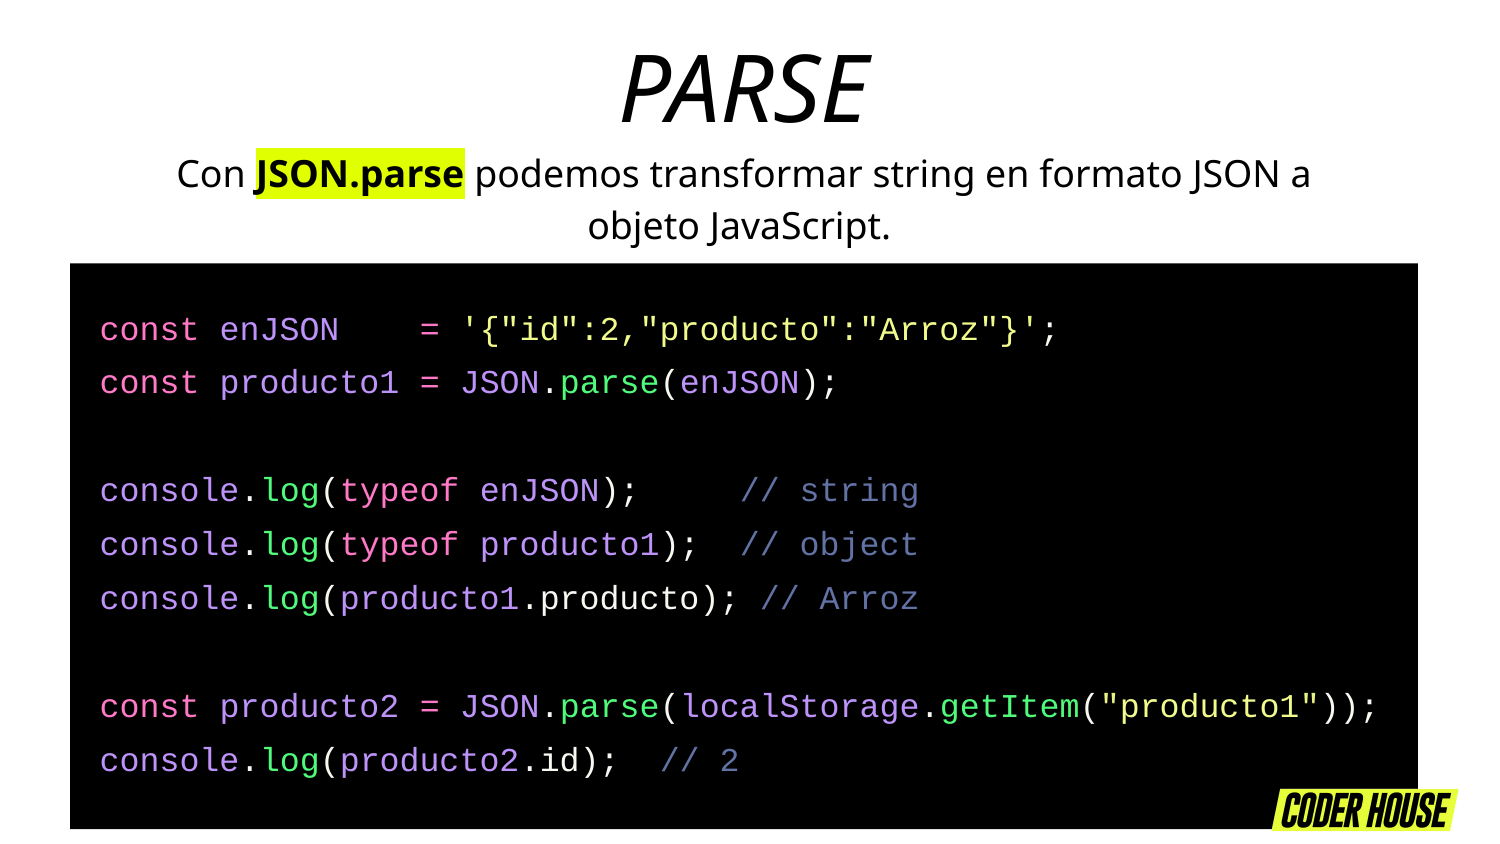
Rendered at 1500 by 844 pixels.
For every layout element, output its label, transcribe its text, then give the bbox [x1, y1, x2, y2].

picture [1267, 782, 1463, 838]
text_box Con JSON.parse podemos transformar string en formato JSON a objeto JavaScript. [111, 128, 1378, 263]
text_box PARSE [111, 13, 1378, 128]
text_box const enJSON = '{"id":2,"producto":"Arroz"}'; const producto1 = JSON.parse(enJSON); console.log(typeof enJSON); // string console.log(typeof producto1); // object console.log(producto1.producto); // Arroz const producto2 = JSON.parse(localStorage.getItem("producto1")); console.log(producto2.id); // 2 [70, 263, 1418, 830]
